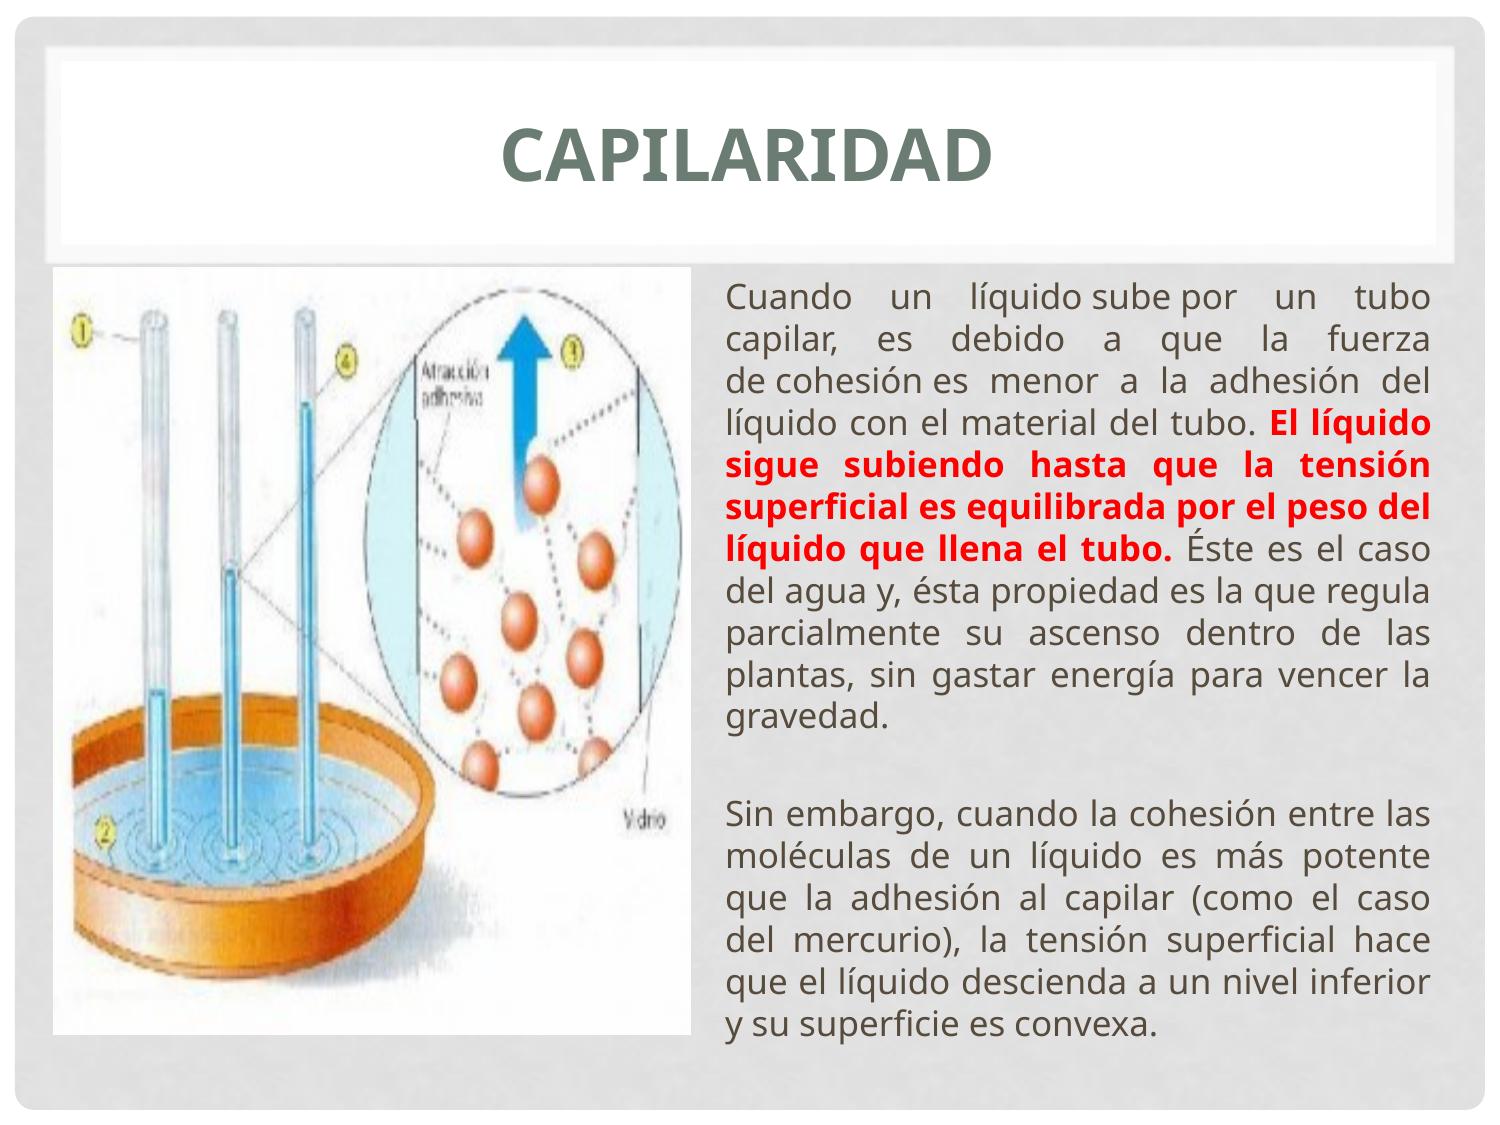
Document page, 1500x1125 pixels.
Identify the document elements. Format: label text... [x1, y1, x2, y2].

picture [52, 266, 692, 1036]
list Cuando un líquido sube por un tubo capilar, es debido a que la fuerza de cohesión es menor a la adhesión del líquido con el material del tubo. El líquido sigue subiendo hasta que la tensión superficial es equilibrada por el peso del líquido que llena el tubo. Éste es el caso del agua y, ésta propiedad es la que regula parcialmente su ascenso dentro de las plantas, sin gastar energía para vencer la gravedad. Sin embargo, cuando la cohesión entre las moléculas de un líquido es más potente que la adhesión al capilar (como el caso del mercurio), la tensión superficial hace que el líquido descienda a un nivel inferior y su superficie es convexa. [693, 267, 1447, 1074]
title Capilaridad [69, 66, 1425, 238]
